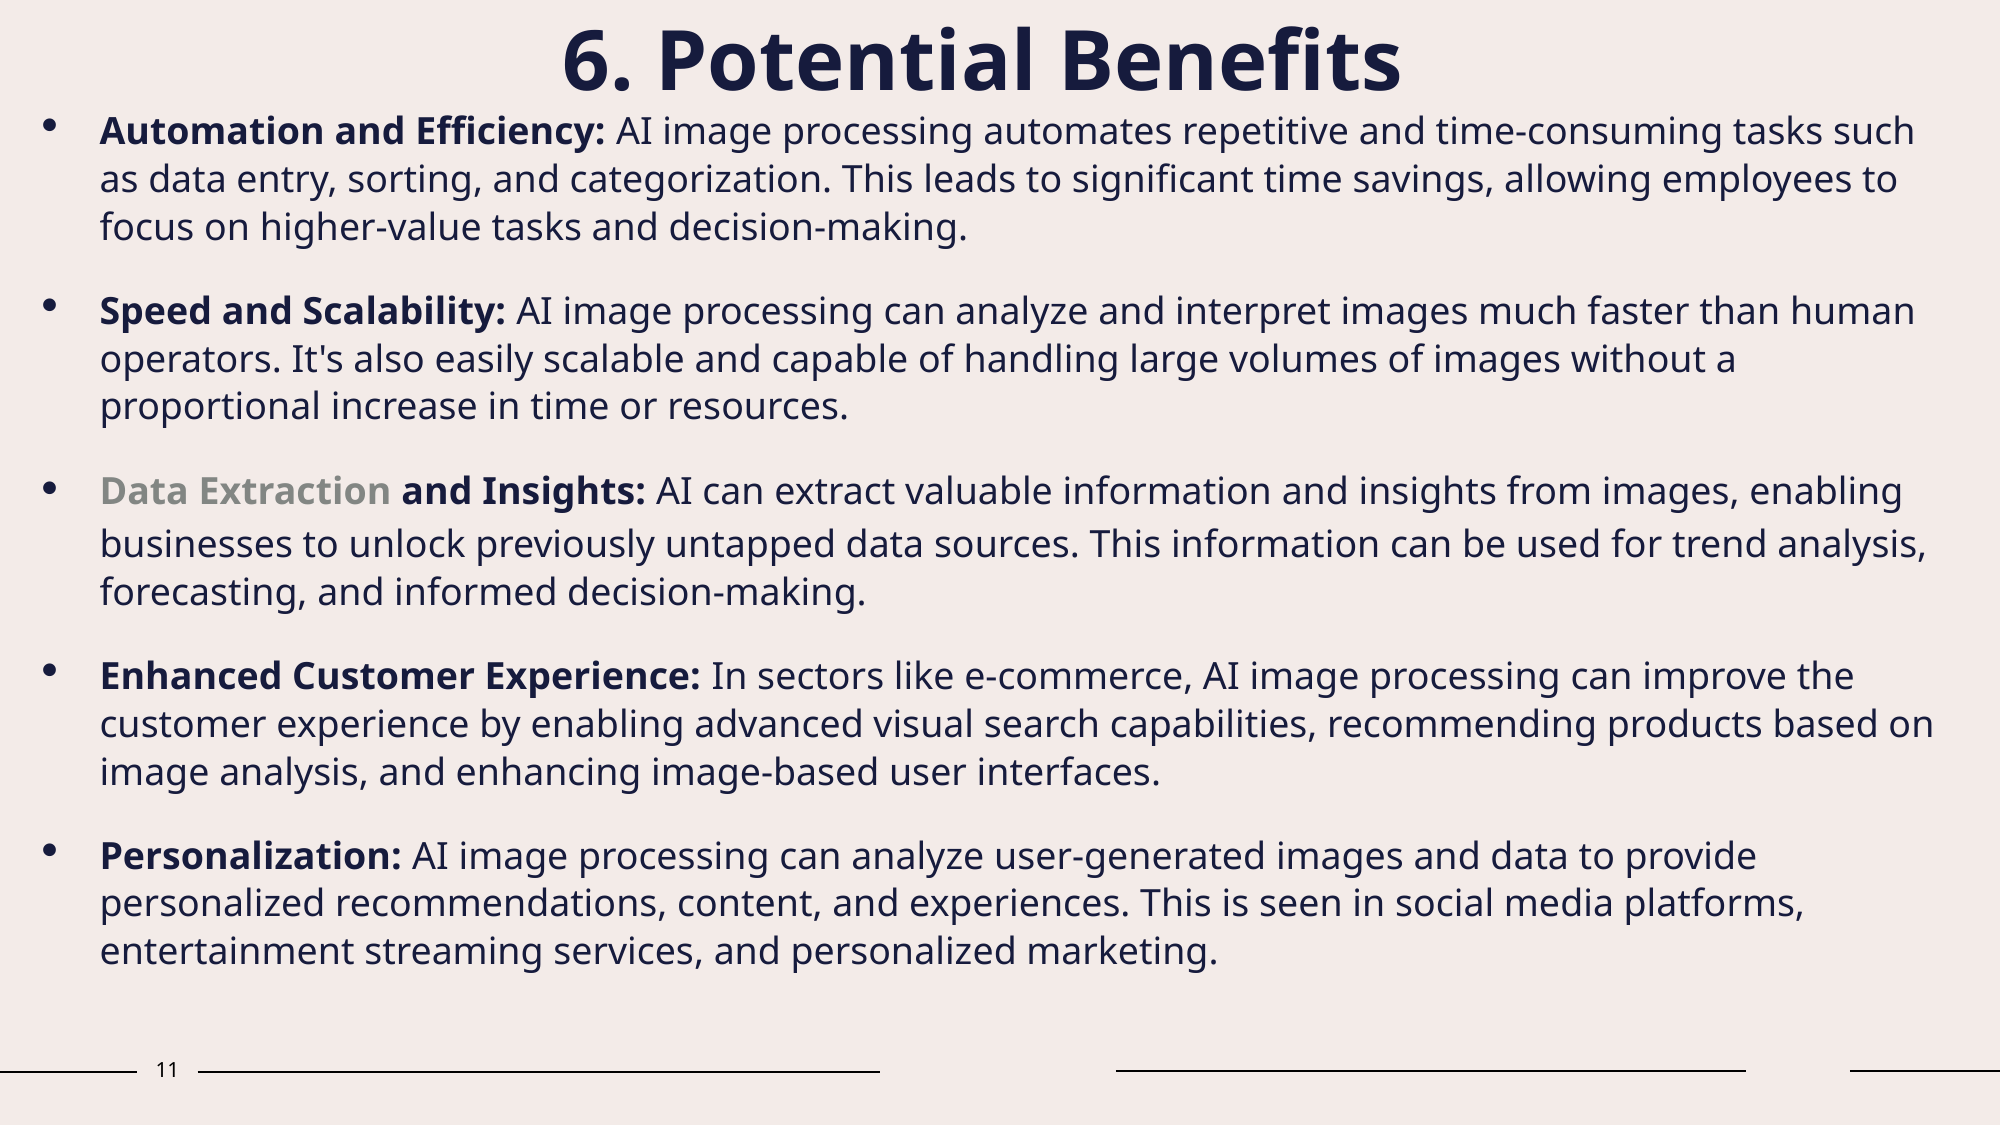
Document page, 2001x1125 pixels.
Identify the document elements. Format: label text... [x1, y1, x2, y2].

list Automation and Efficiency: AI image processing automates repetitive and time-consuming tasks such as data entry, sorting, and categorization. This leads to significant time savings, allowing employees to focus on higher-value tasks and decision-making. Speed and Scalability: AI image processing can analyze and interpret images much faster than human operators. It's also easily scalable and capable of handling large volumes of images without a proportional increase in time or resources. Data Extraction and Insights: AI can extract valuable information and insights from images, enabling businesses to unlock previously untapped data sources. This information can be used for trend analysis, forecasting, and informed decision-making. Enhanced Customer Experience: In sectors like e-commerce, AI image processing can improve the customer experience by enabling advanced visual search capabilities, recommending products based on image analysis, and enhancing image-based user interfaces. Personalization: AI image processing can analyze user-generated images and data to provide personalized recommendations, content, and experiences. This is seen in social media platforms, entertainment streaming services, and personalized marketing. [28, 97, 1962, 1002]
slide_number 11 [137, 1050, 198, 1091]
title 6. Potential Benefits [170, 0, 1797, 97]
